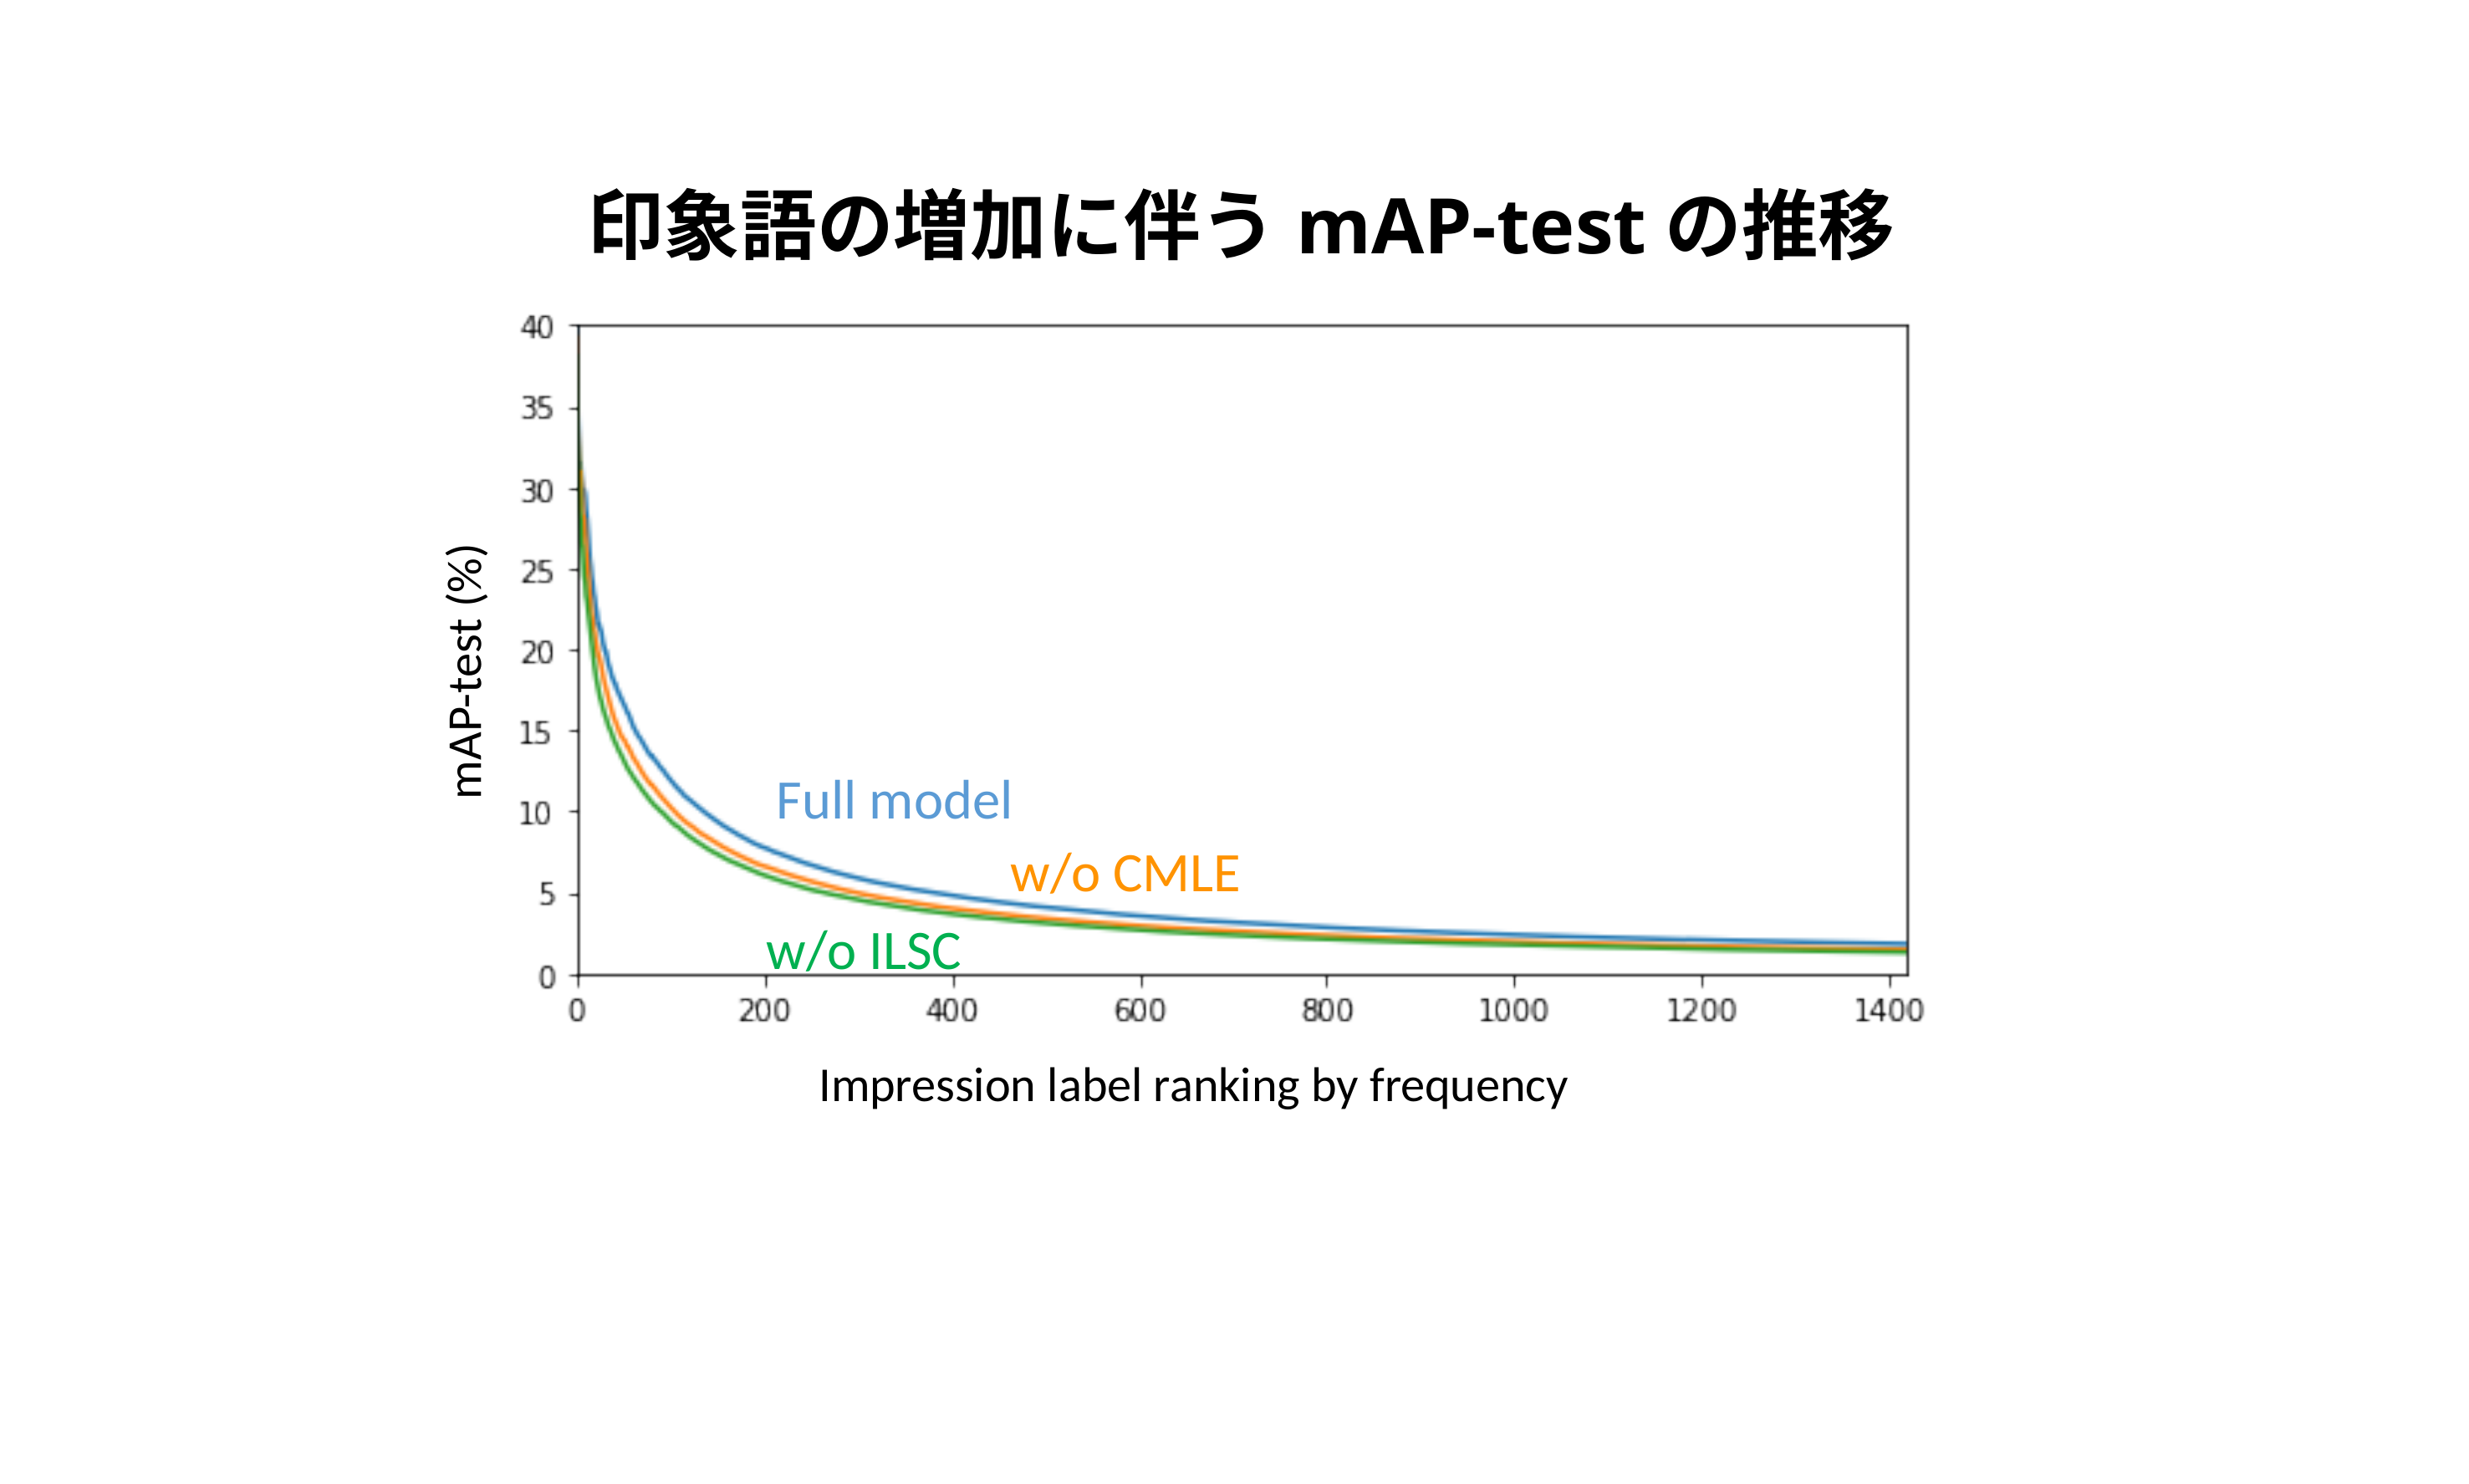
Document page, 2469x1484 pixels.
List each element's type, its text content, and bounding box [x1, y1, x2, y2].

text_box mAP-test (%) [426, 422, 497, 920]
text_box 印象語の増加に伴うmAP-testの推移 [574, 171, 1908, 276]
text_box Impression label ranking by frequency [727, 1047, 1661, 1118]
picture [497, 295, 1946, 1047]
